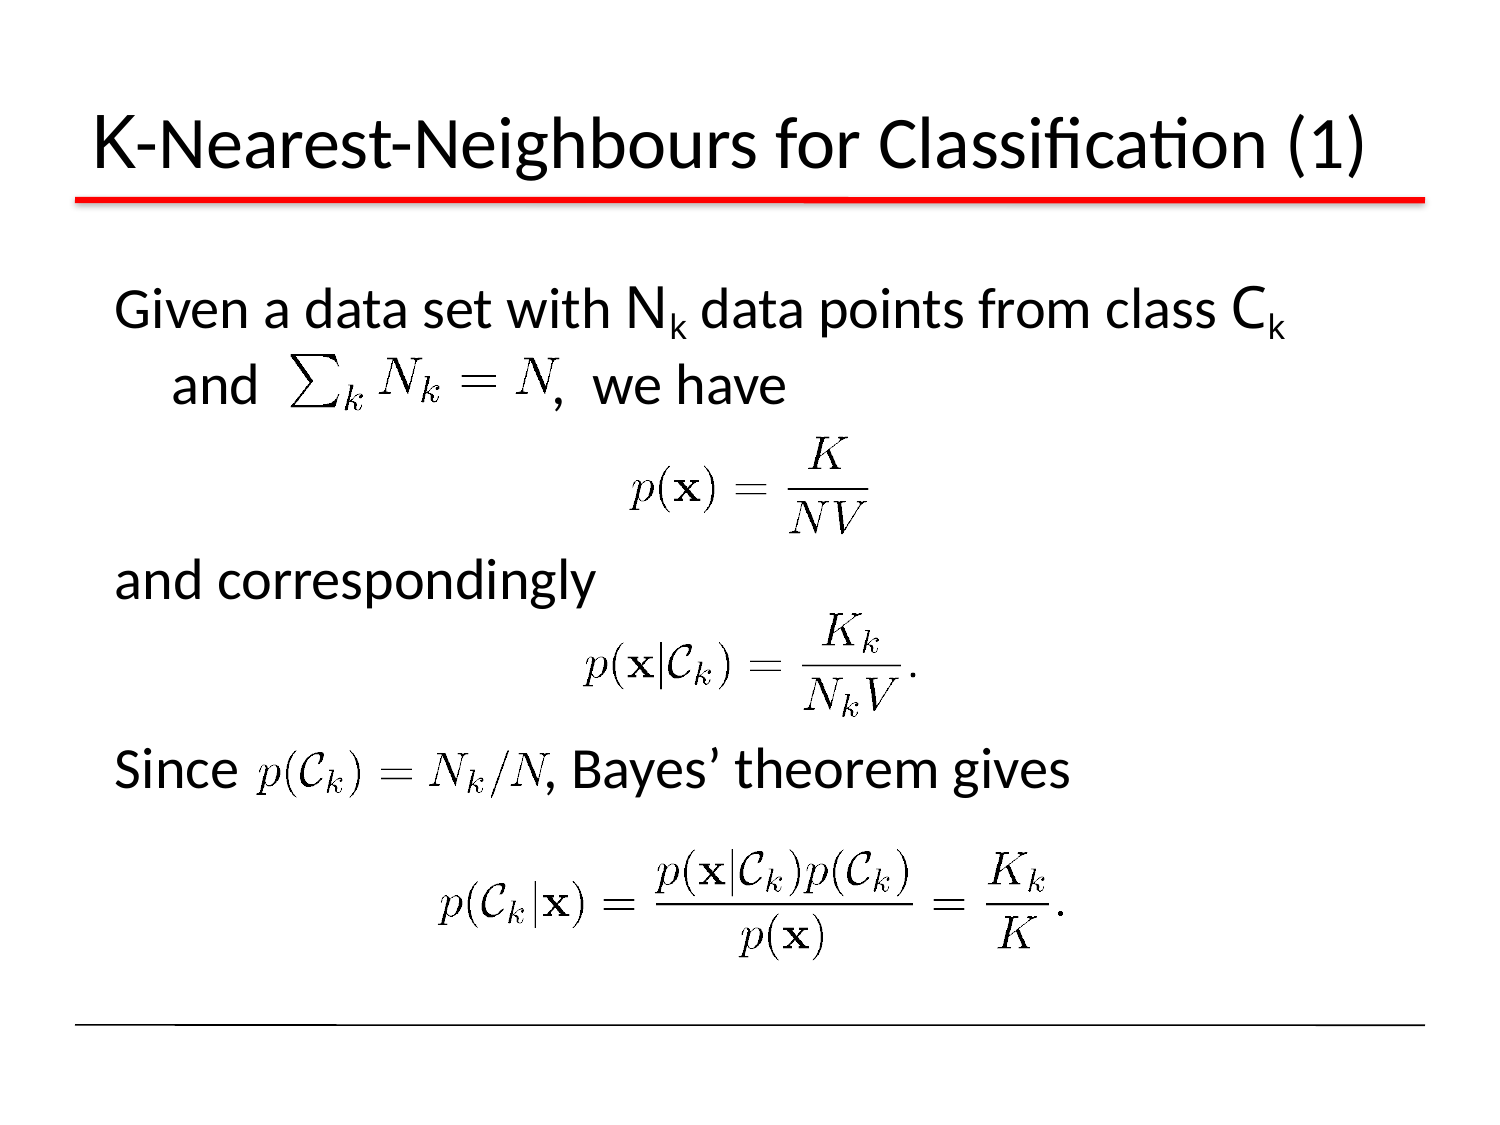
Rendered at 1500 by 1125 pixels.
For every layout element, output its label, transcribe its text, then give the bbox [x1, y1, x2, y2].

title K-Nearest-Neighbours for Classification (1) [75, 45, 1425, 233]
list Given a data set with Nk data points from class Ck and , we have and correspondingly Since , Bayes’ theorem gives [99, 262, 1400, 1005]
picture [255, 748, 552, 801]
picture [289, 352, 561, 411]
picture [434, 844, 1064, 963]
picture [626, 433, 871, 537]
picture [579, 609, 918, 718]
